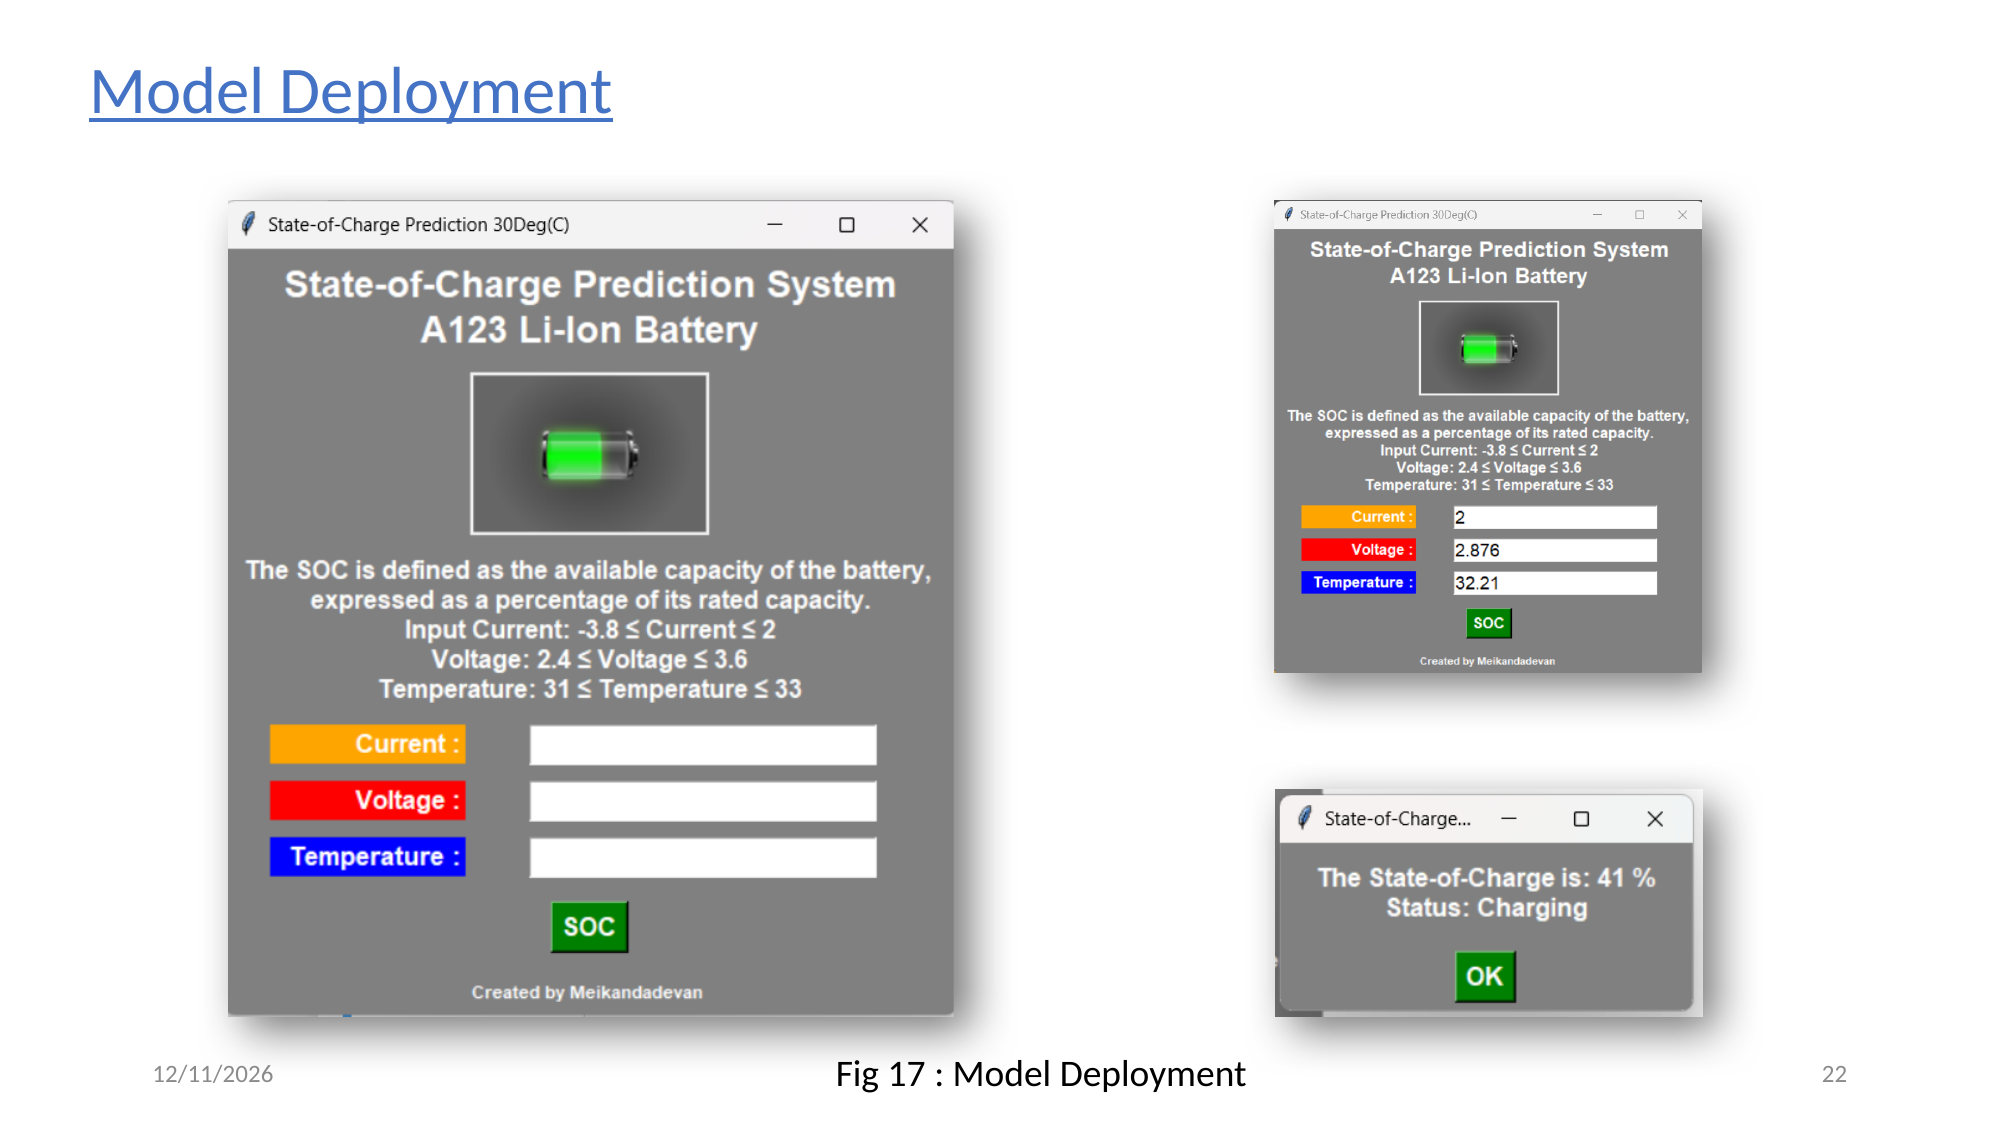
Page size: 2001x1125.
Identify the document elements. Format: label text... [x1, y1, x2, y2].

text_box Model Deployment [0, 43, 745, 140]
picture [1274, 200, 1702, 673]
text_box Fig 17 : Model Deployment [821, 1041, 1346, 1102]
slide_number 22 [1412, 1042, 1863, 1103]
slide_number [137, 1042, 588, 1103]
picture [1275, 789, 1703, 1017]
picture [228, 200, 954, 1017]
